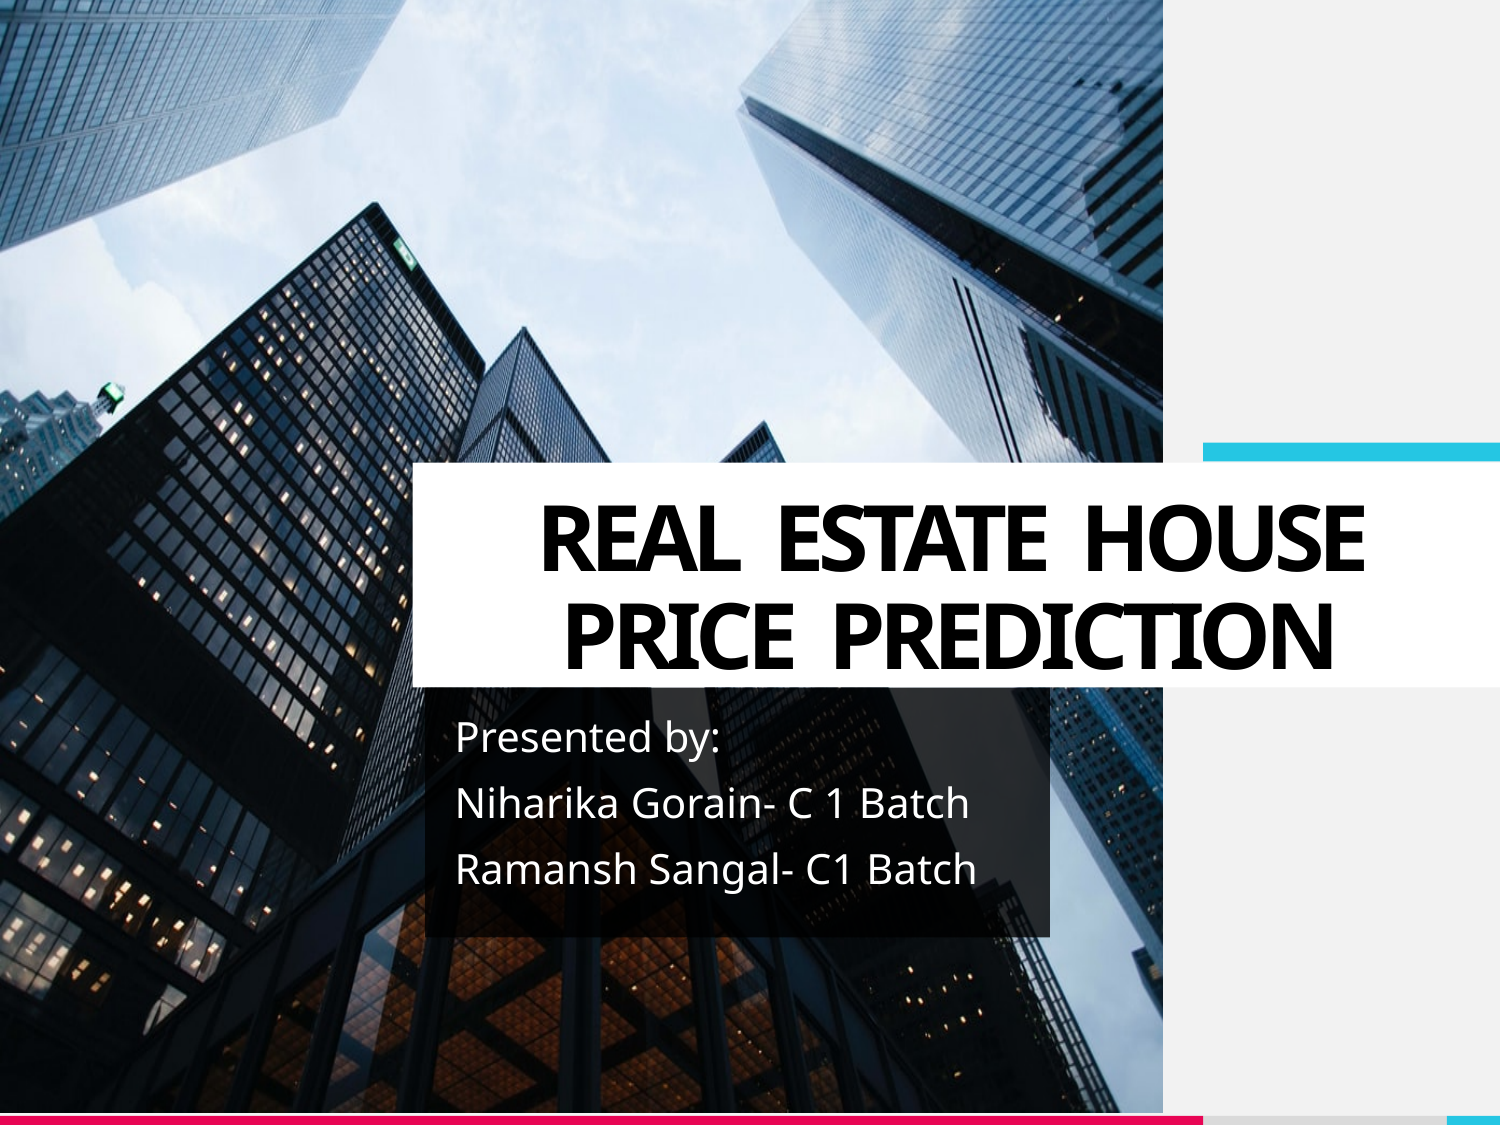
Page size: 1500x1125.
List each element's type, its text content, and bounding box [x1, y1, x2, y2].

picture [0, 0, 1163, 1113]
title REAL ESTATE HOUSE PRICE PREDICTION [1163, 462, 1500, 688]
